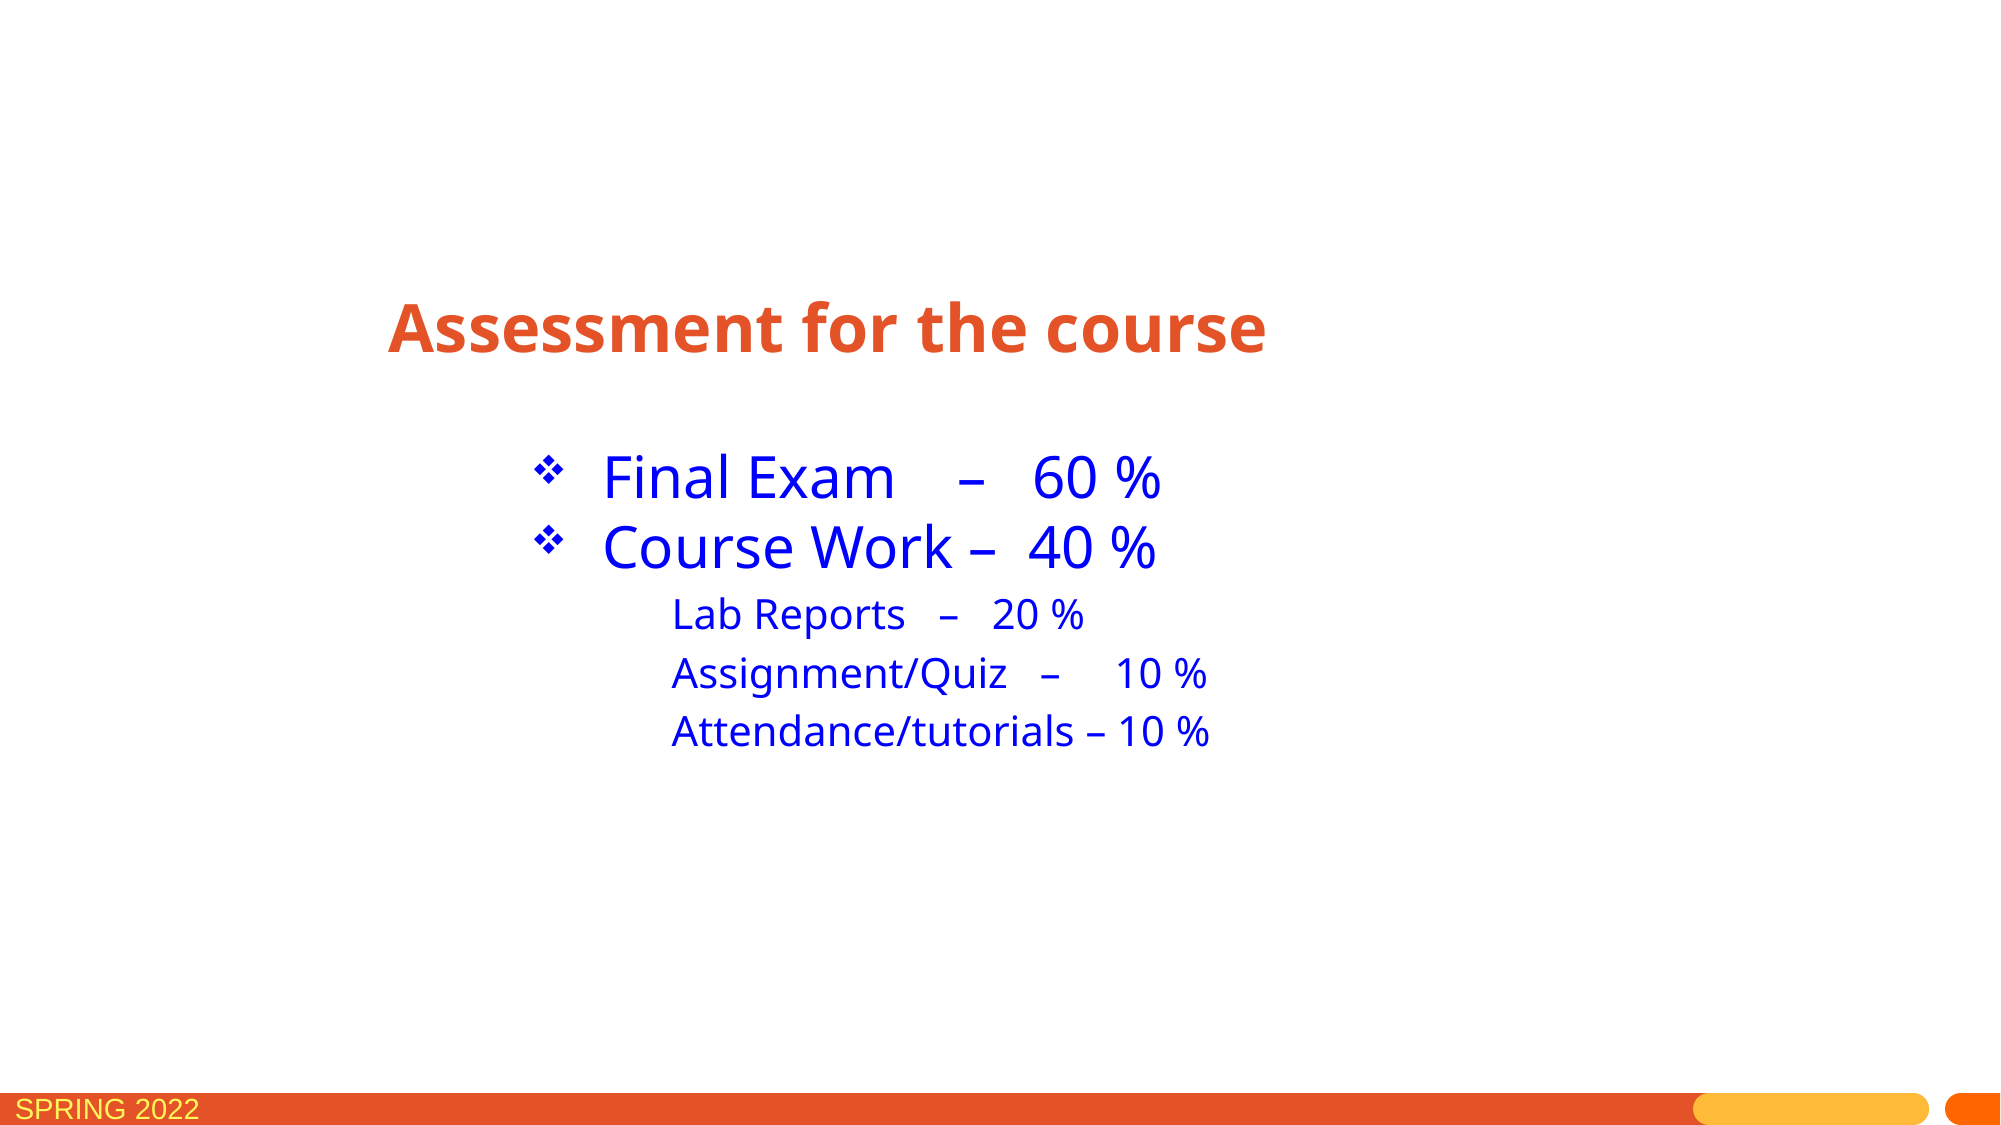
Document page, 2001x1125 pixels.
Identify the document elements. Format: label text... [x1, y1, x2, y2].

list Final Exam – 60 % Course Work – 40 % Lab Reports – 20 % Assignment/Quiz – 10 % Attendance/tutorials – 10 % [515, 432, 1839, 941]
title Assessment for the course [373, 267, 1461, 386]
